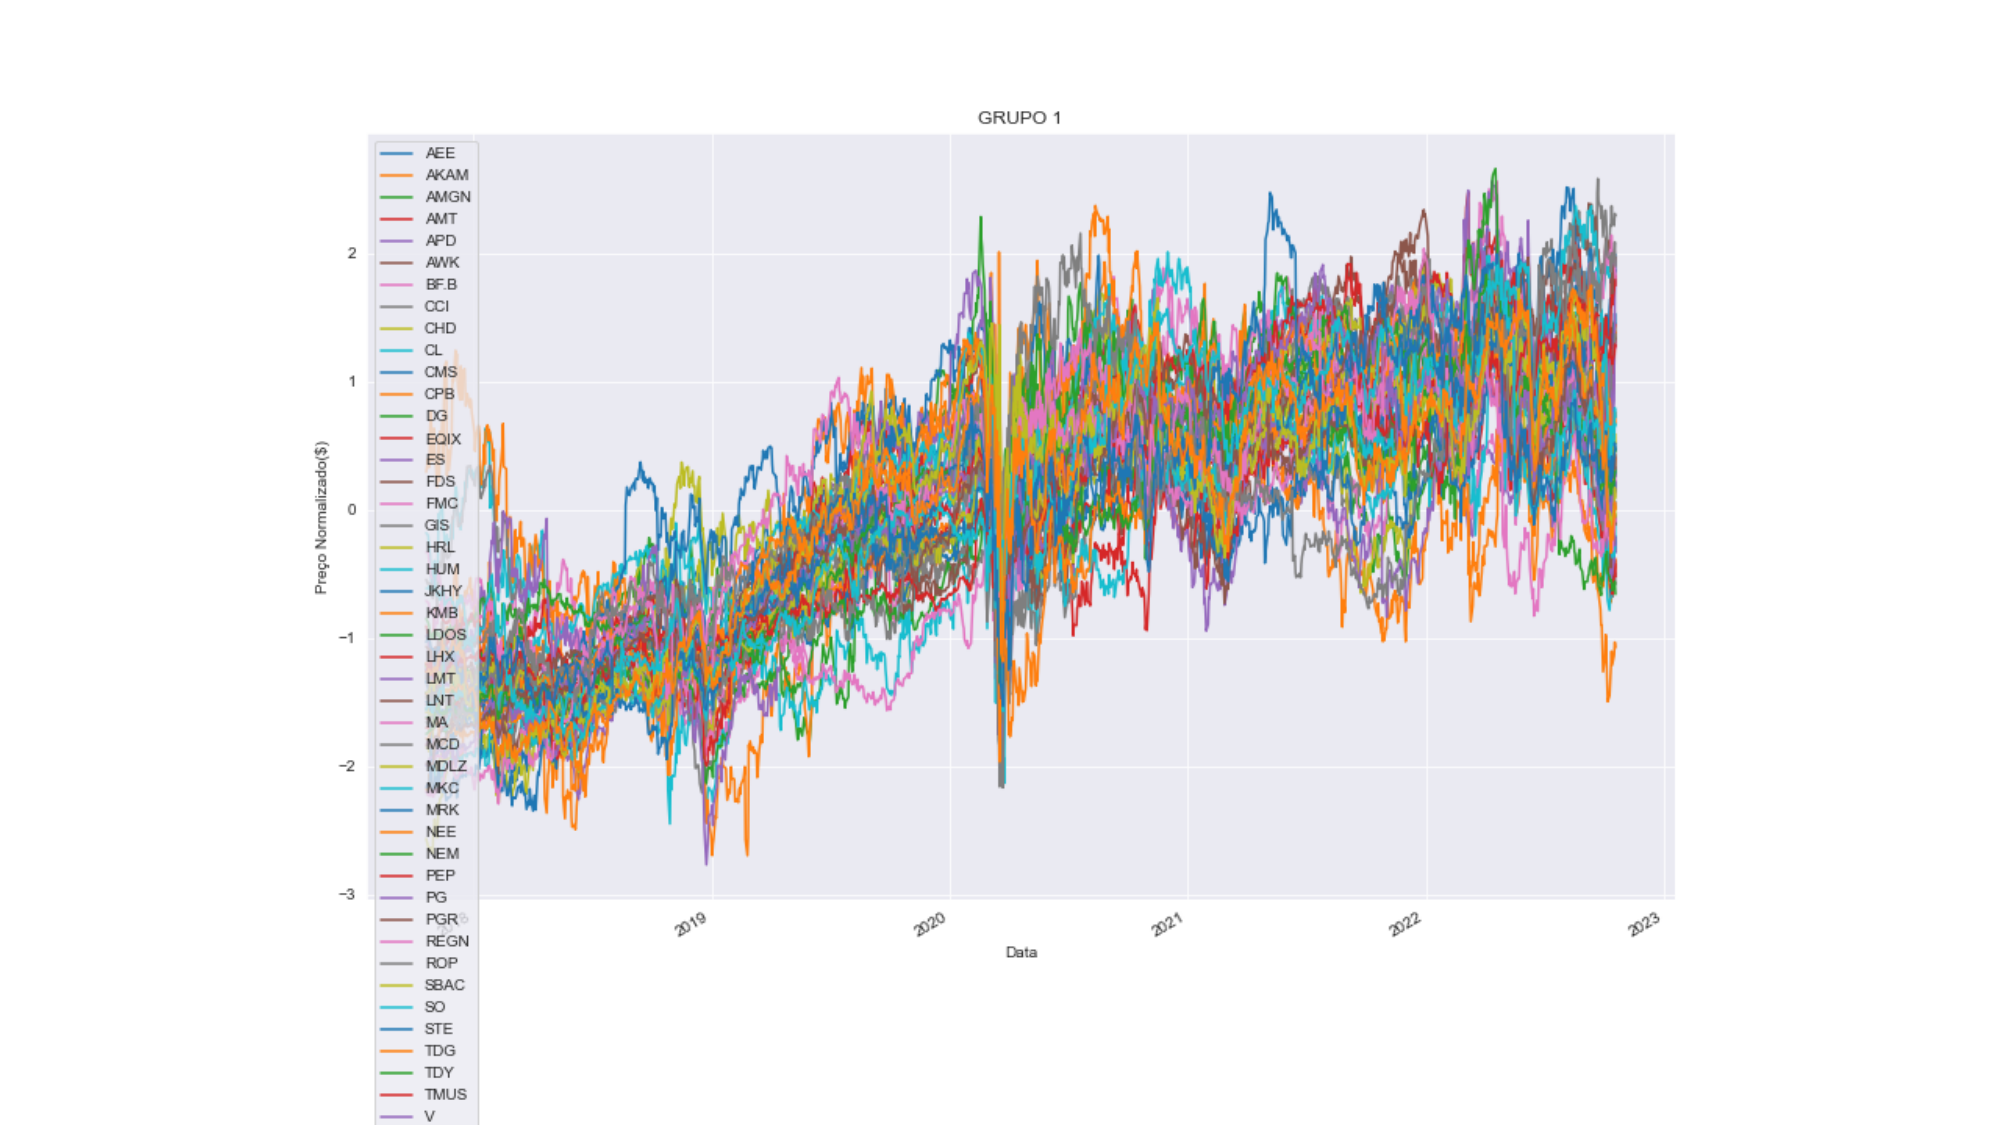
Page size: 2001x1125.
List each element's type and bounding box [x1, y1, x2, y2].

picture [156, 0, 1844, 1125]
